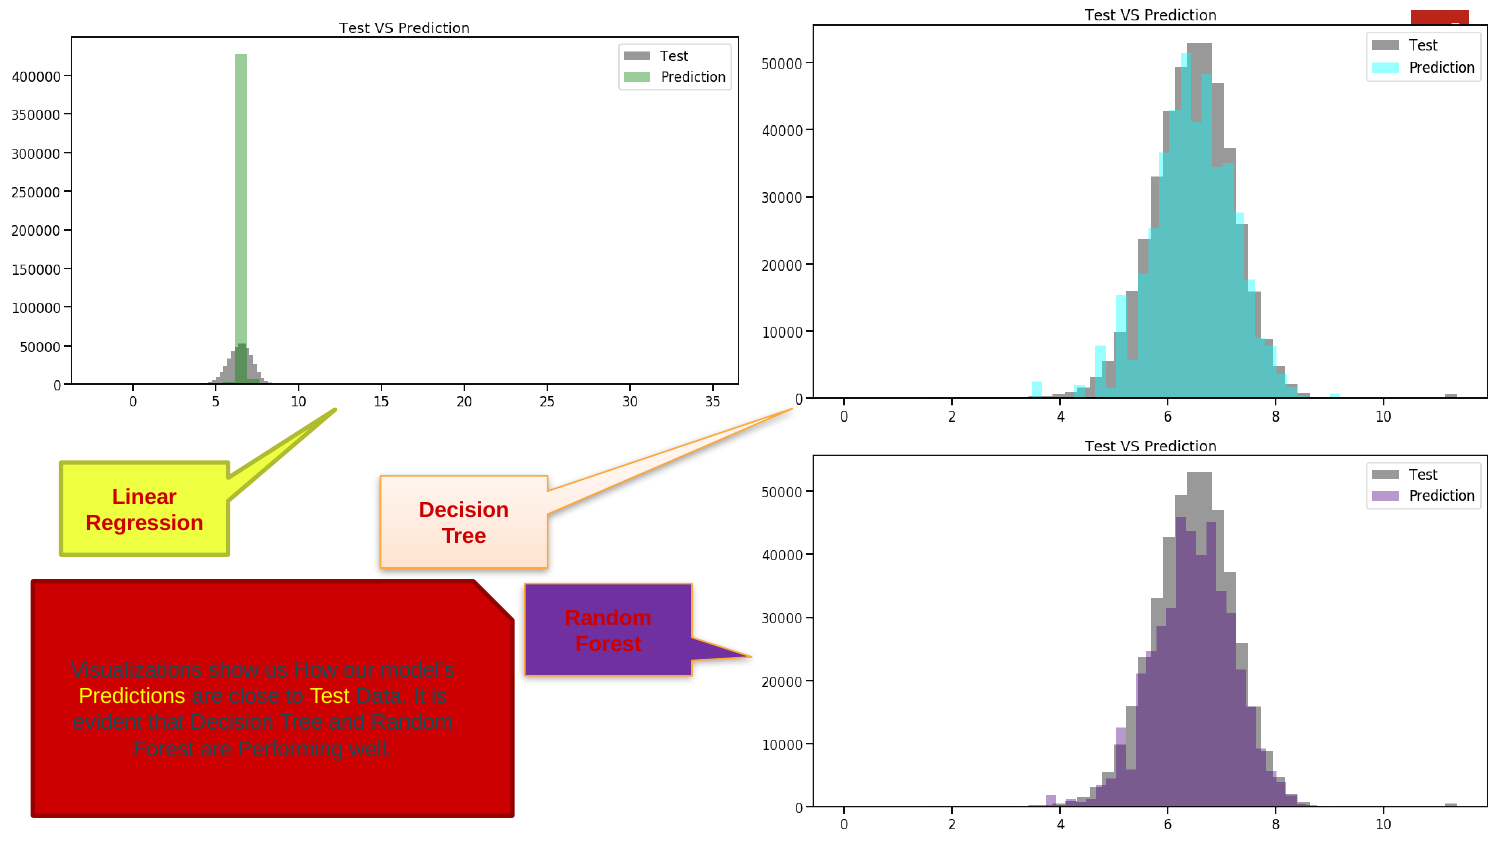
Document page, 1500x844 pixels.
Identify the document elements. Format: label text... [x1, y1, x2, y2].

text_box Random Forest [524, 582, 749, 677]
picture [754, 434, 1500, 837]
picture [754, 2, 1500, 431]
picture [4, 16, 751, 415]
text_box Decision Tree [379, 423, 749, 569]
text_box Visualizations show us How our model’s Predictions are close to Test Data. It is evident that Decision Tree and Random Forest are Performing well. [30, 579, 515, 818]
text_box Linear Regression [58, 423, 323, 557]
